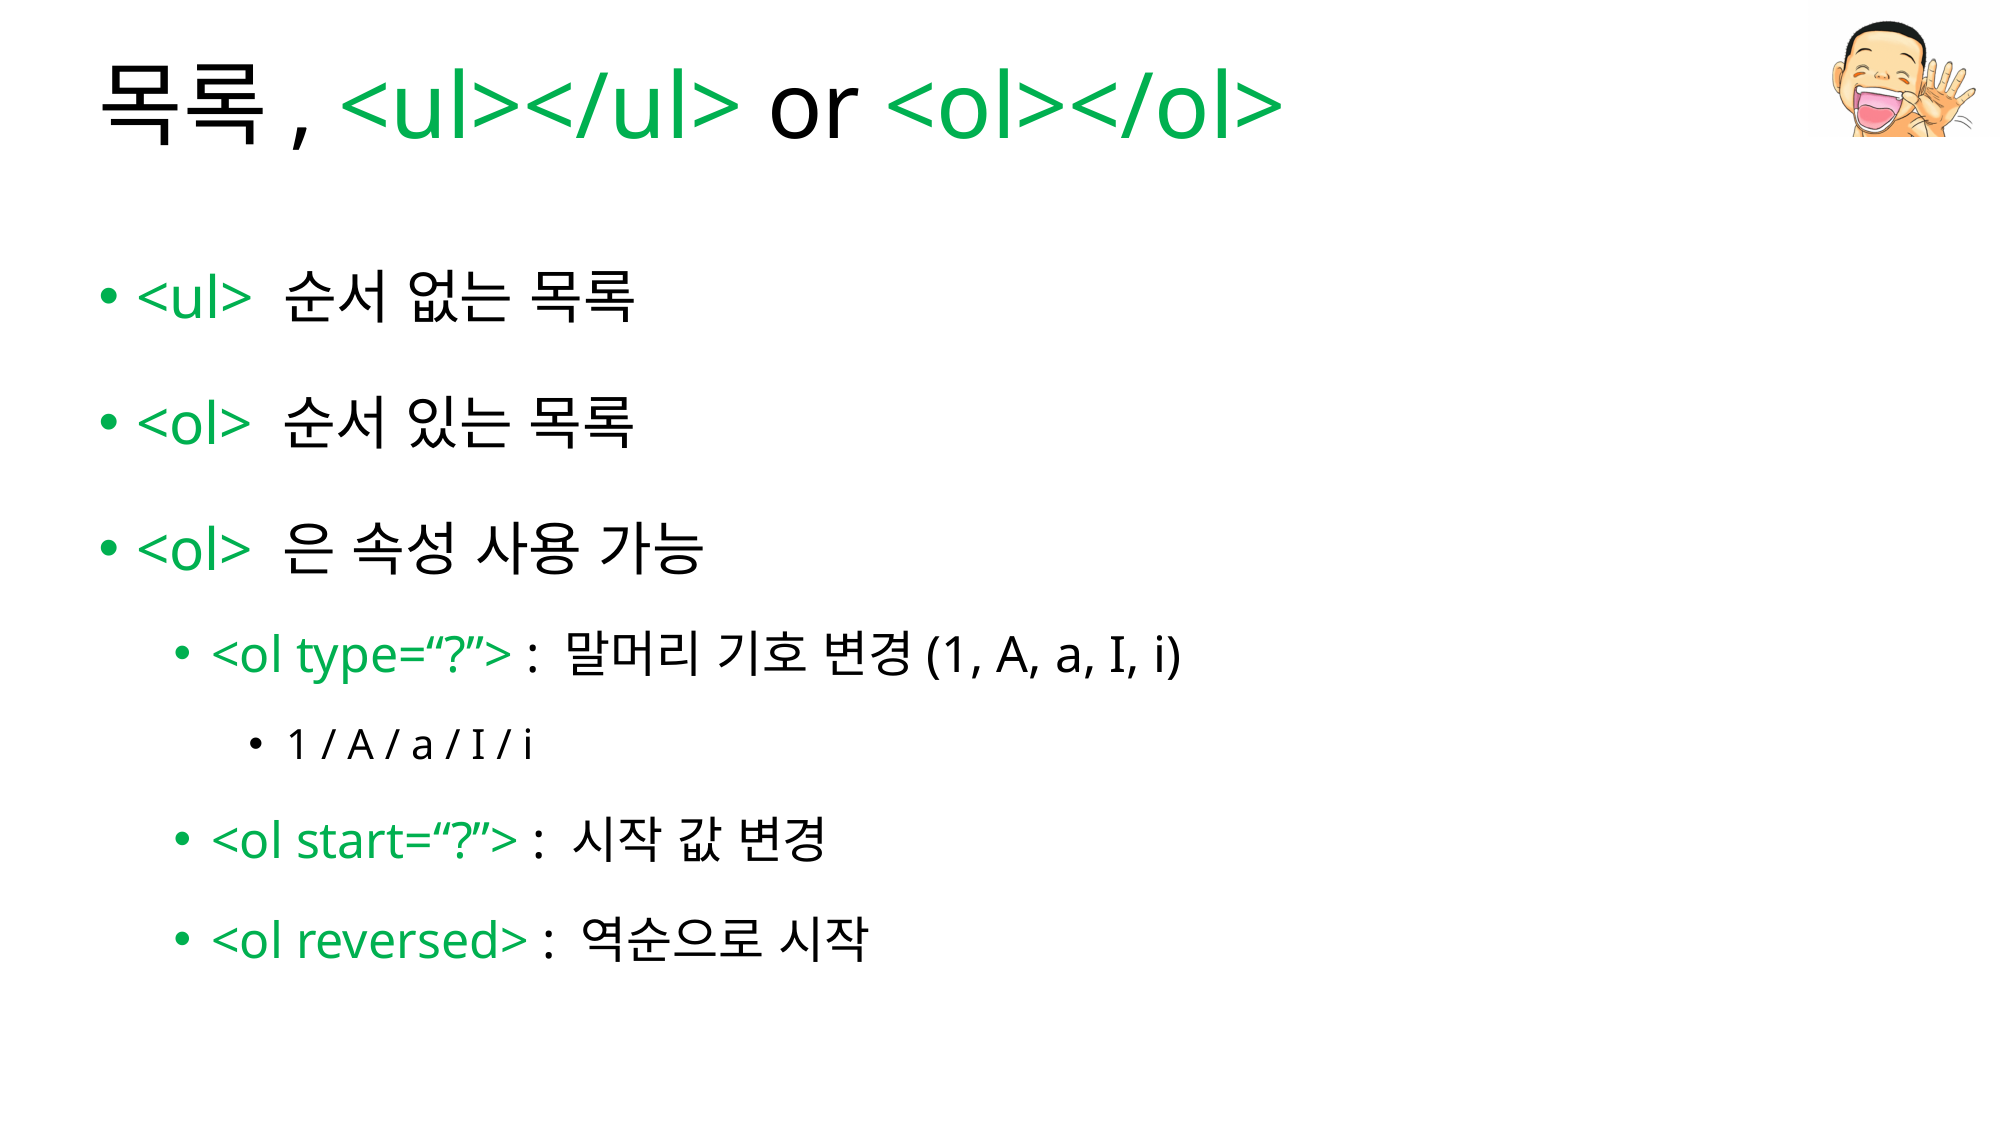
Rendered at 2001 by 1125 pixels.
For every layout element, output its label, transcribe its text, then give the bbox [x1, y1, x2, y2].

list <ul> 순서 없는 목록 <ol> 순서 있는 목록 <ol> 은 속성 사용 가능 <ol type=“?”> : 말머리 기호 변경(1, A, a, I, i) 1 / A / a / I / i <ol start=“?”> : 시작 값 변경 <ol reversed> : 역순으로 시작 [83, 217, 1931, 1125]
picture [1931, 0, 2000, 137]
title 목록, <ul></ul> or <ol></ol> [83, 0, 1931, 217]
